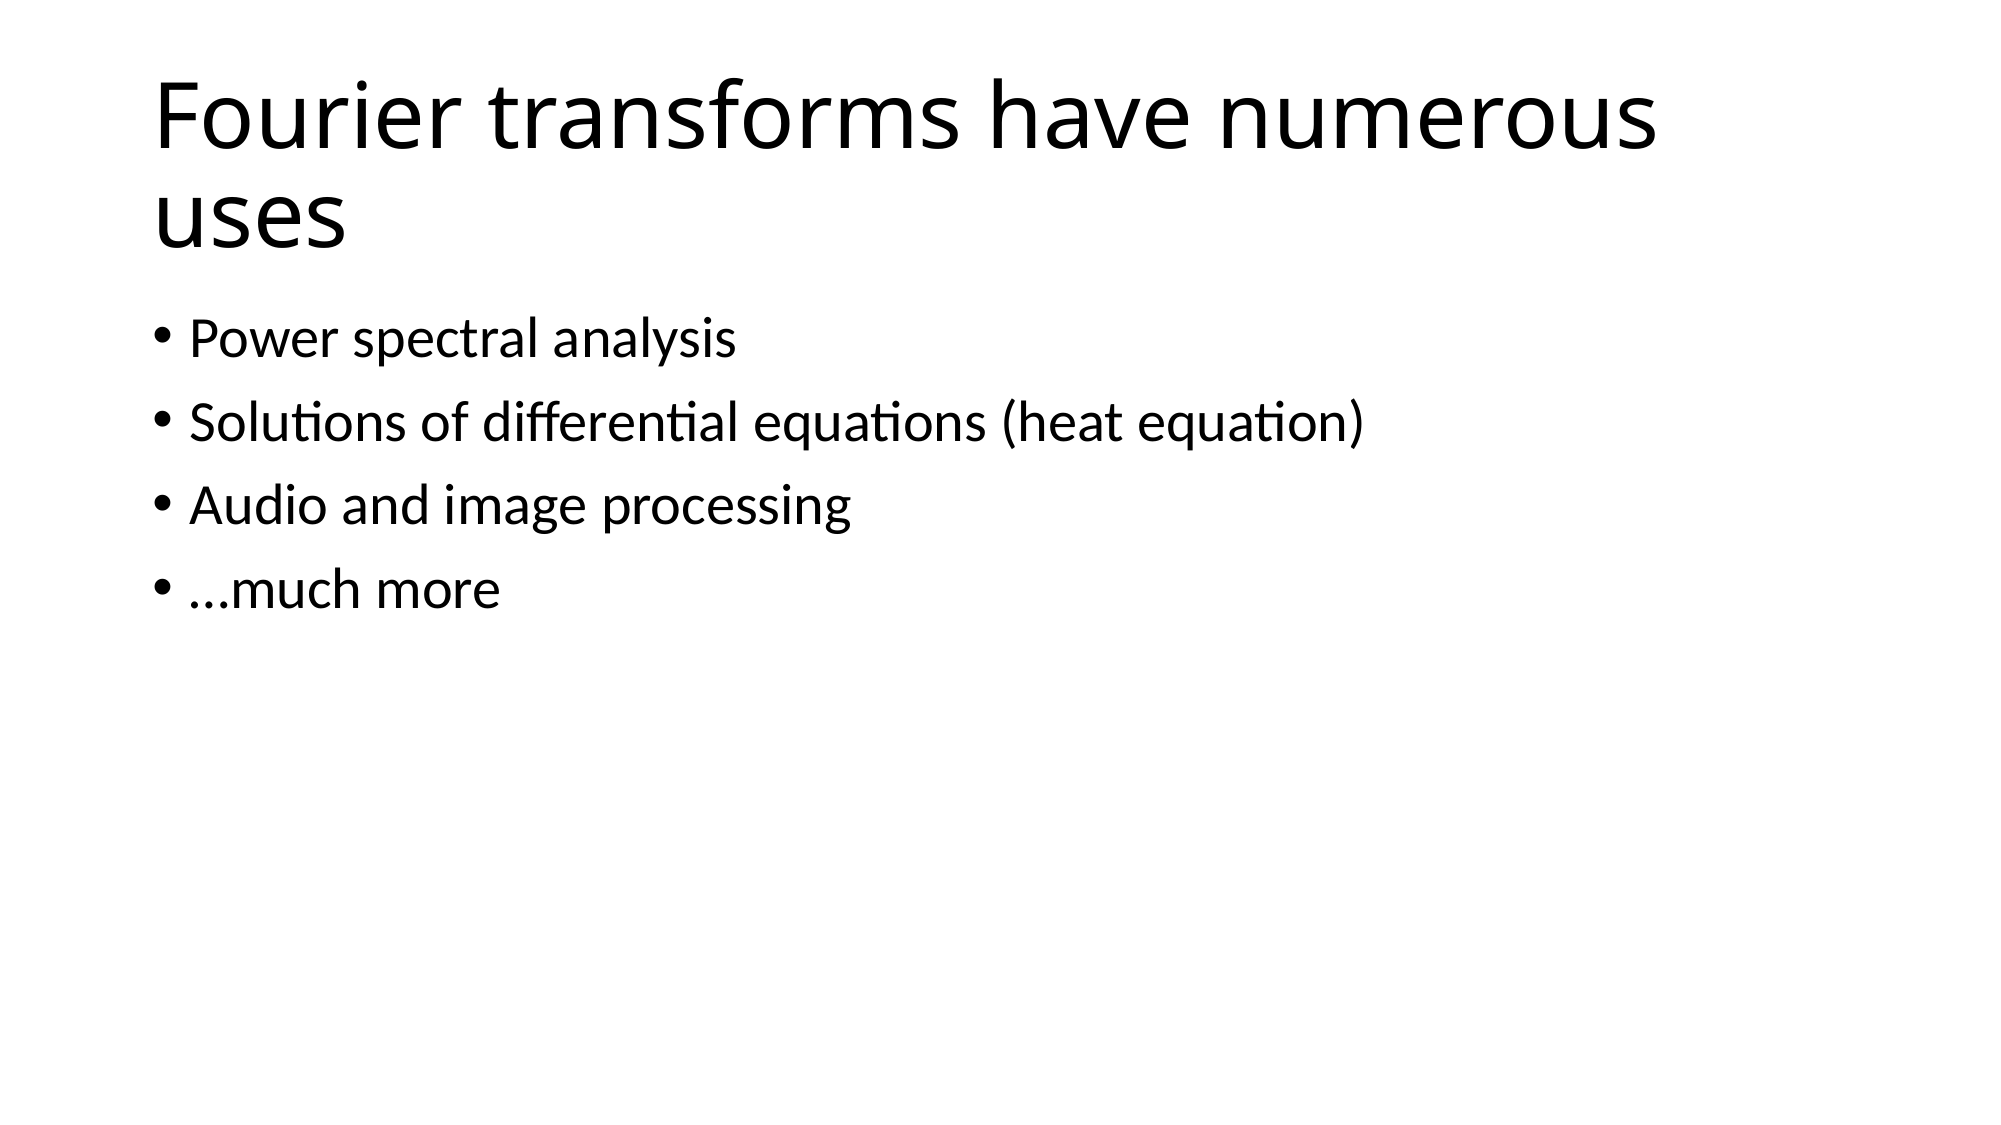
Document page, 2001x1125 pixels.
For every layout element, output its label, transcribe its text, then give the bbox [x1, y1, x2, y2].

list Power spectral analysis Solutions of differential equations (heat equation) Audio and image processing …much more [137, 299, 1863, 1014]
title Fourier transforms have numerous uses [137, 59, 1863, 278]
